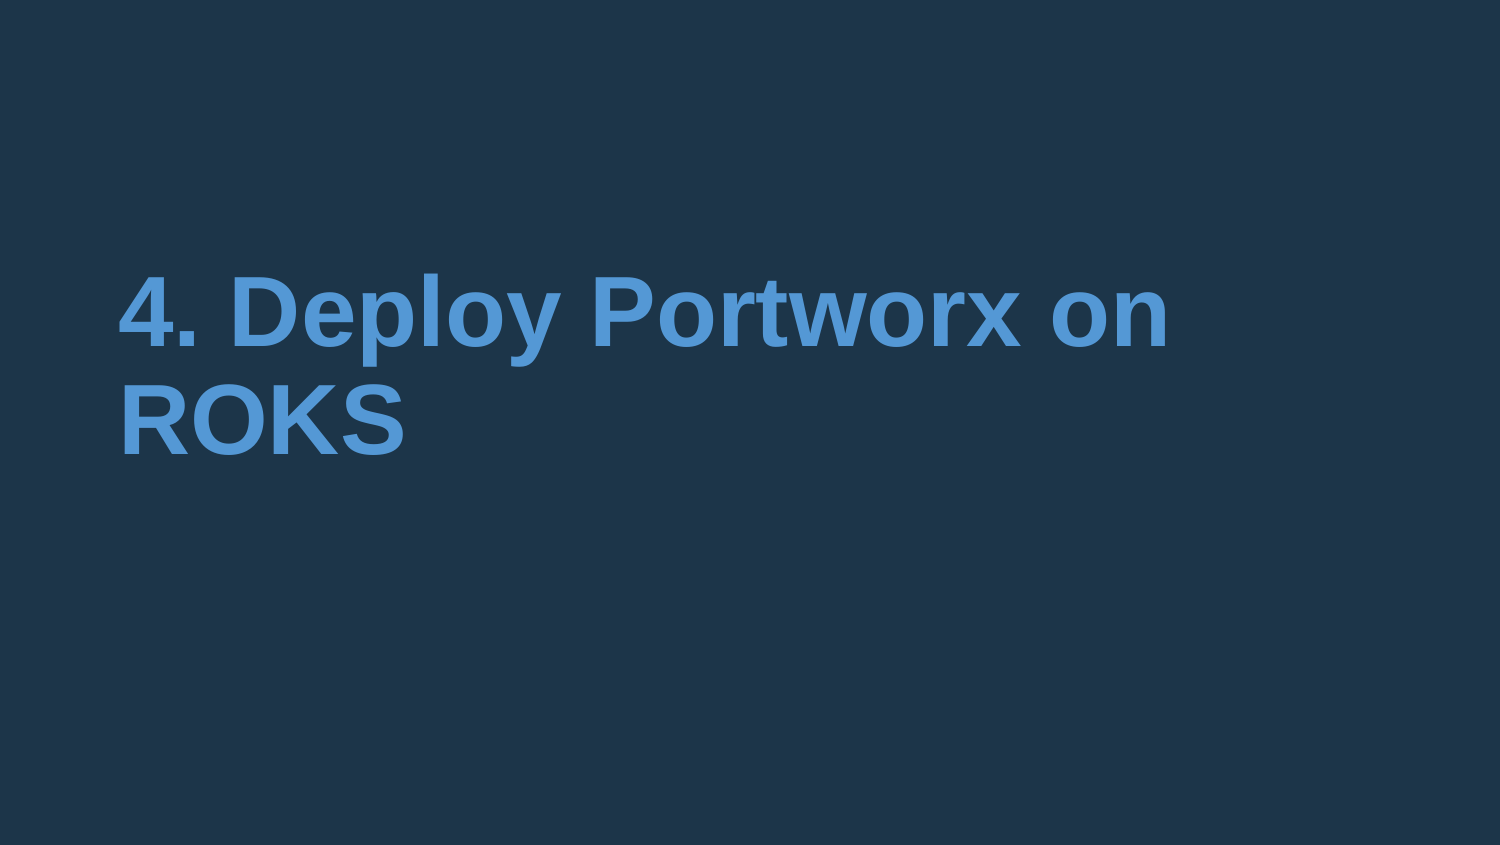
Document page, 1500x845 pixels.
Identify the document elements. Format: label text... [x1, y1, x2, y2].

list 4. Deploy Portworx on ROKS [110, 253, 1427, 475]
